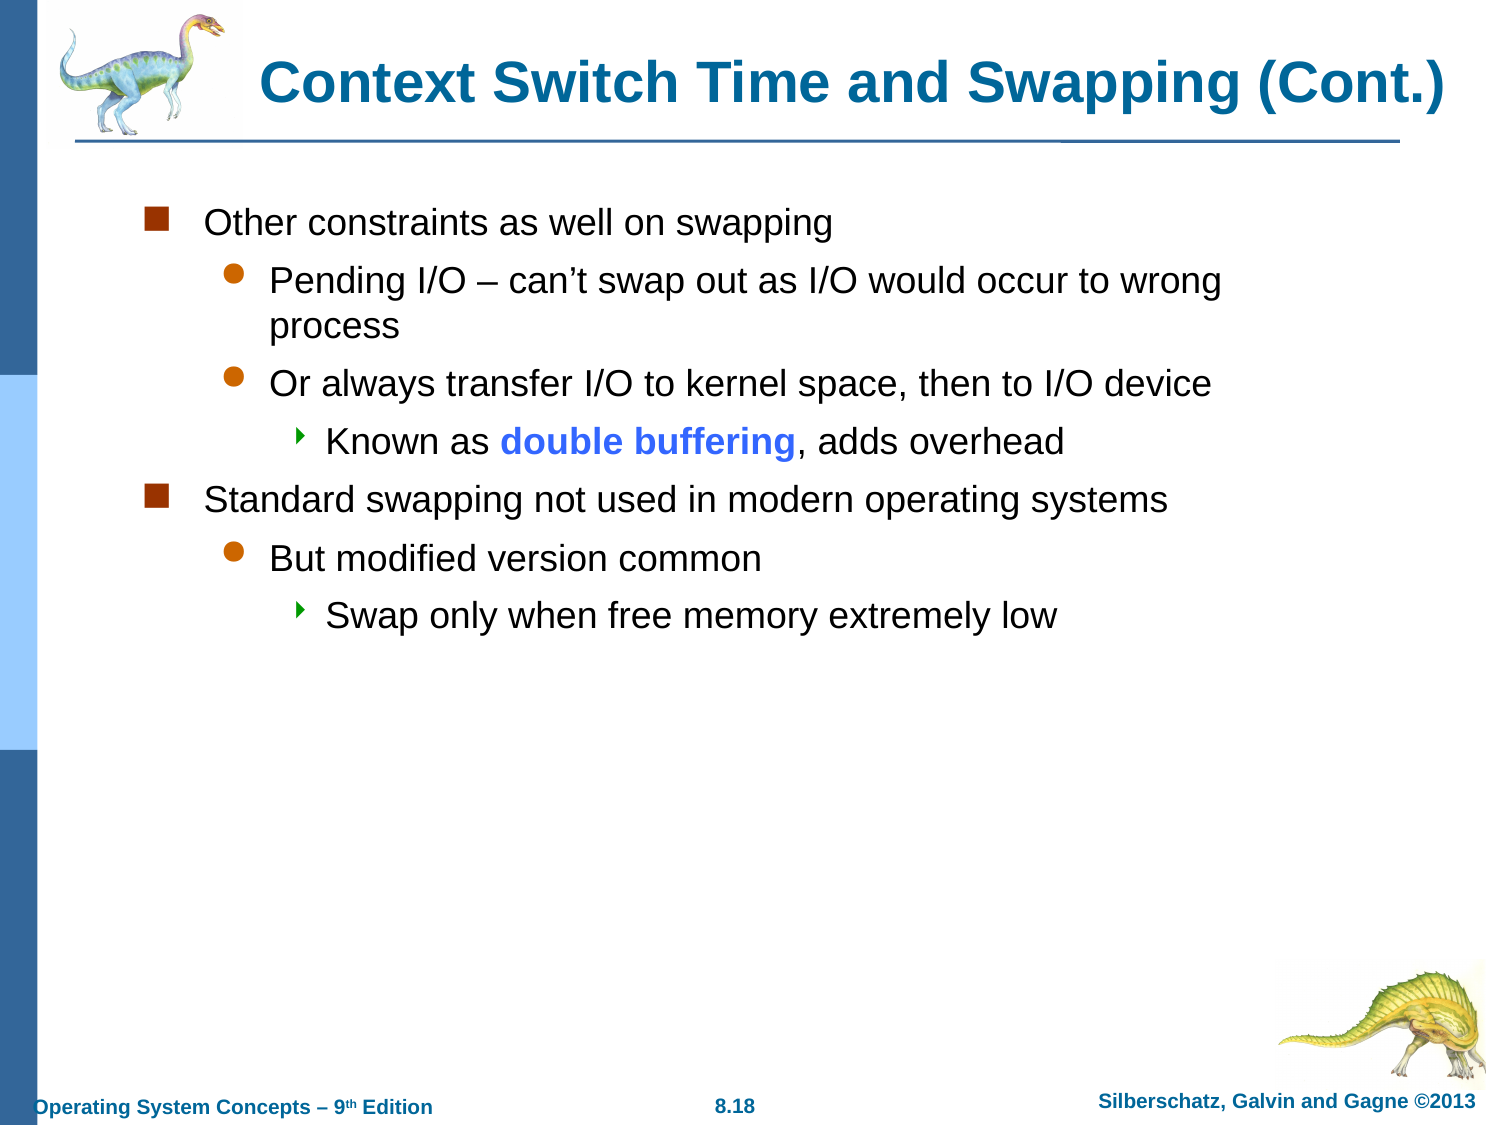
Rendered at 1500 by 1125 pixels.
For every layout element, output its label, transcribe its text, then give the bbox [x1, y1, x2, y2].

title Context Switch Time and Swapping (Cont.) [226, 27, 1480, 122]
picture [1275, 959, 1486, 1090]
picture [46, 0, 243, 149]
list Other constraints as well on swapping Pending I/O – can’t swap out as I/O would occur to wrong process Or always transfer I/O to kernel space, then to I/O device Known as double buffering, adds overhead Standard swapping not used in modern operating systems But modified version common Swap only when free memory extremely low [132, 190, 1337, 971]
